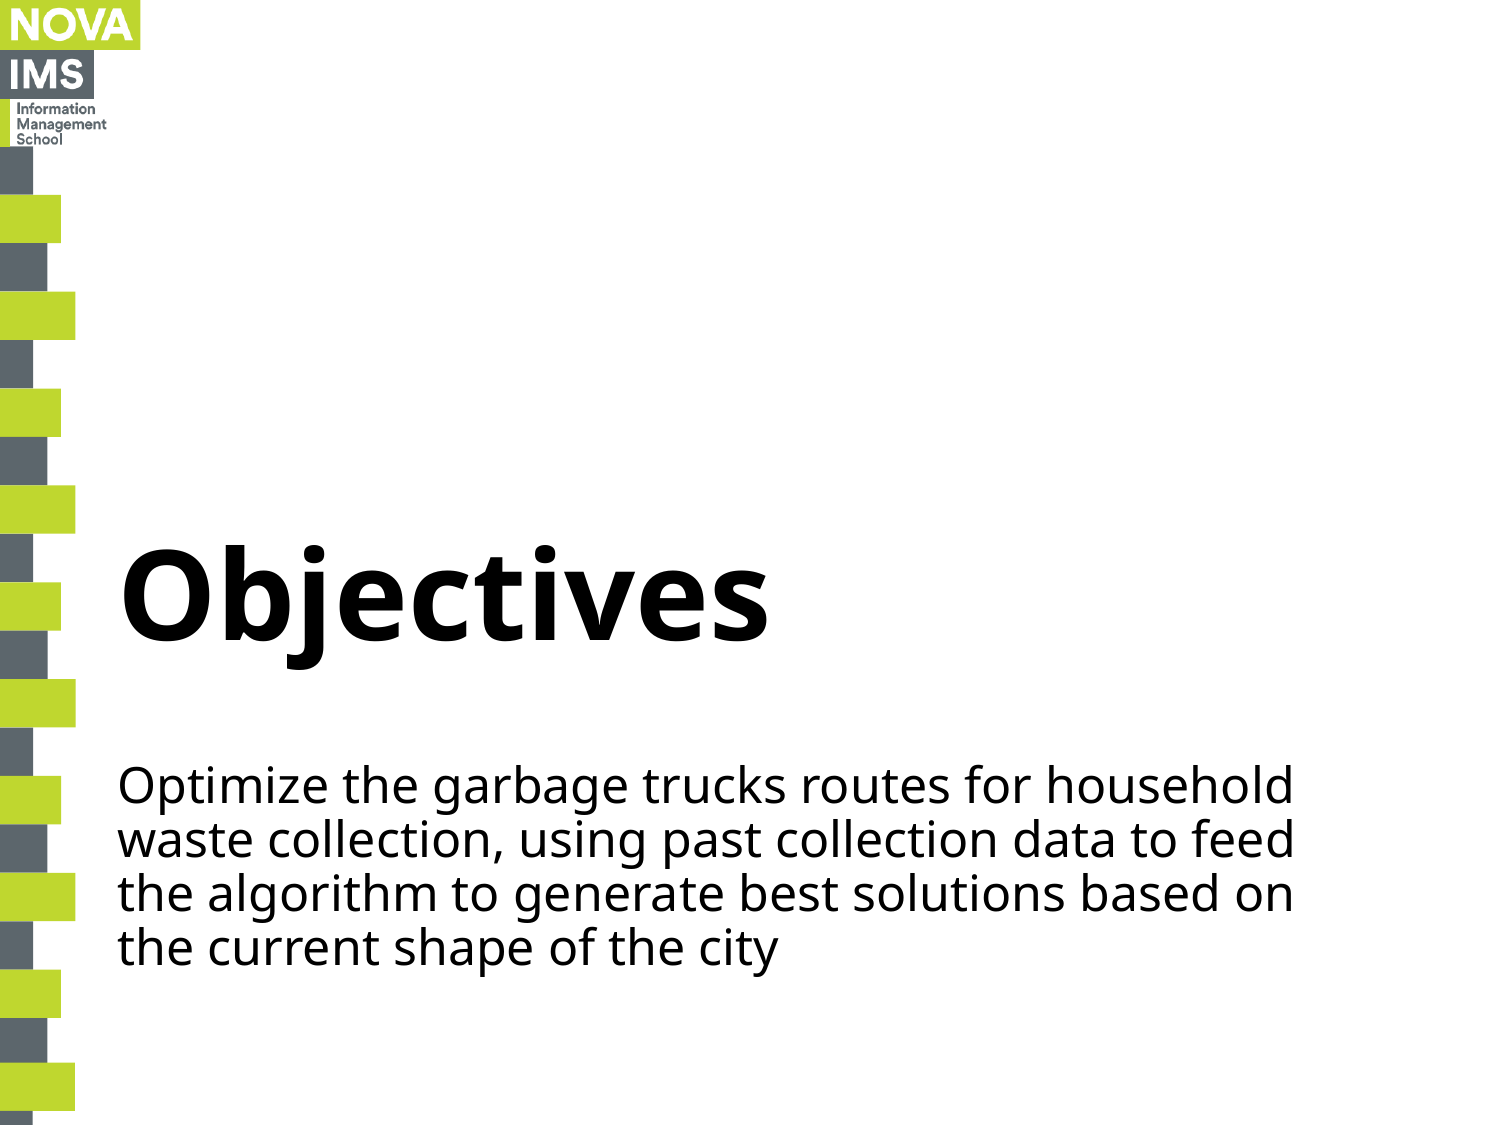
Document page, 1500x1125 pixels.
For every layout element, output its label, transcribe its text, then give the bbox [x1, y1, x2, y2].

list Optimize the garbage trucks routes for household waste collection, using past collection data to feed the algorithm to generate best solutions based on the current shape of the city [102, 752, 1397, 999]
title Objectives [102, 207, 1397, 676]
